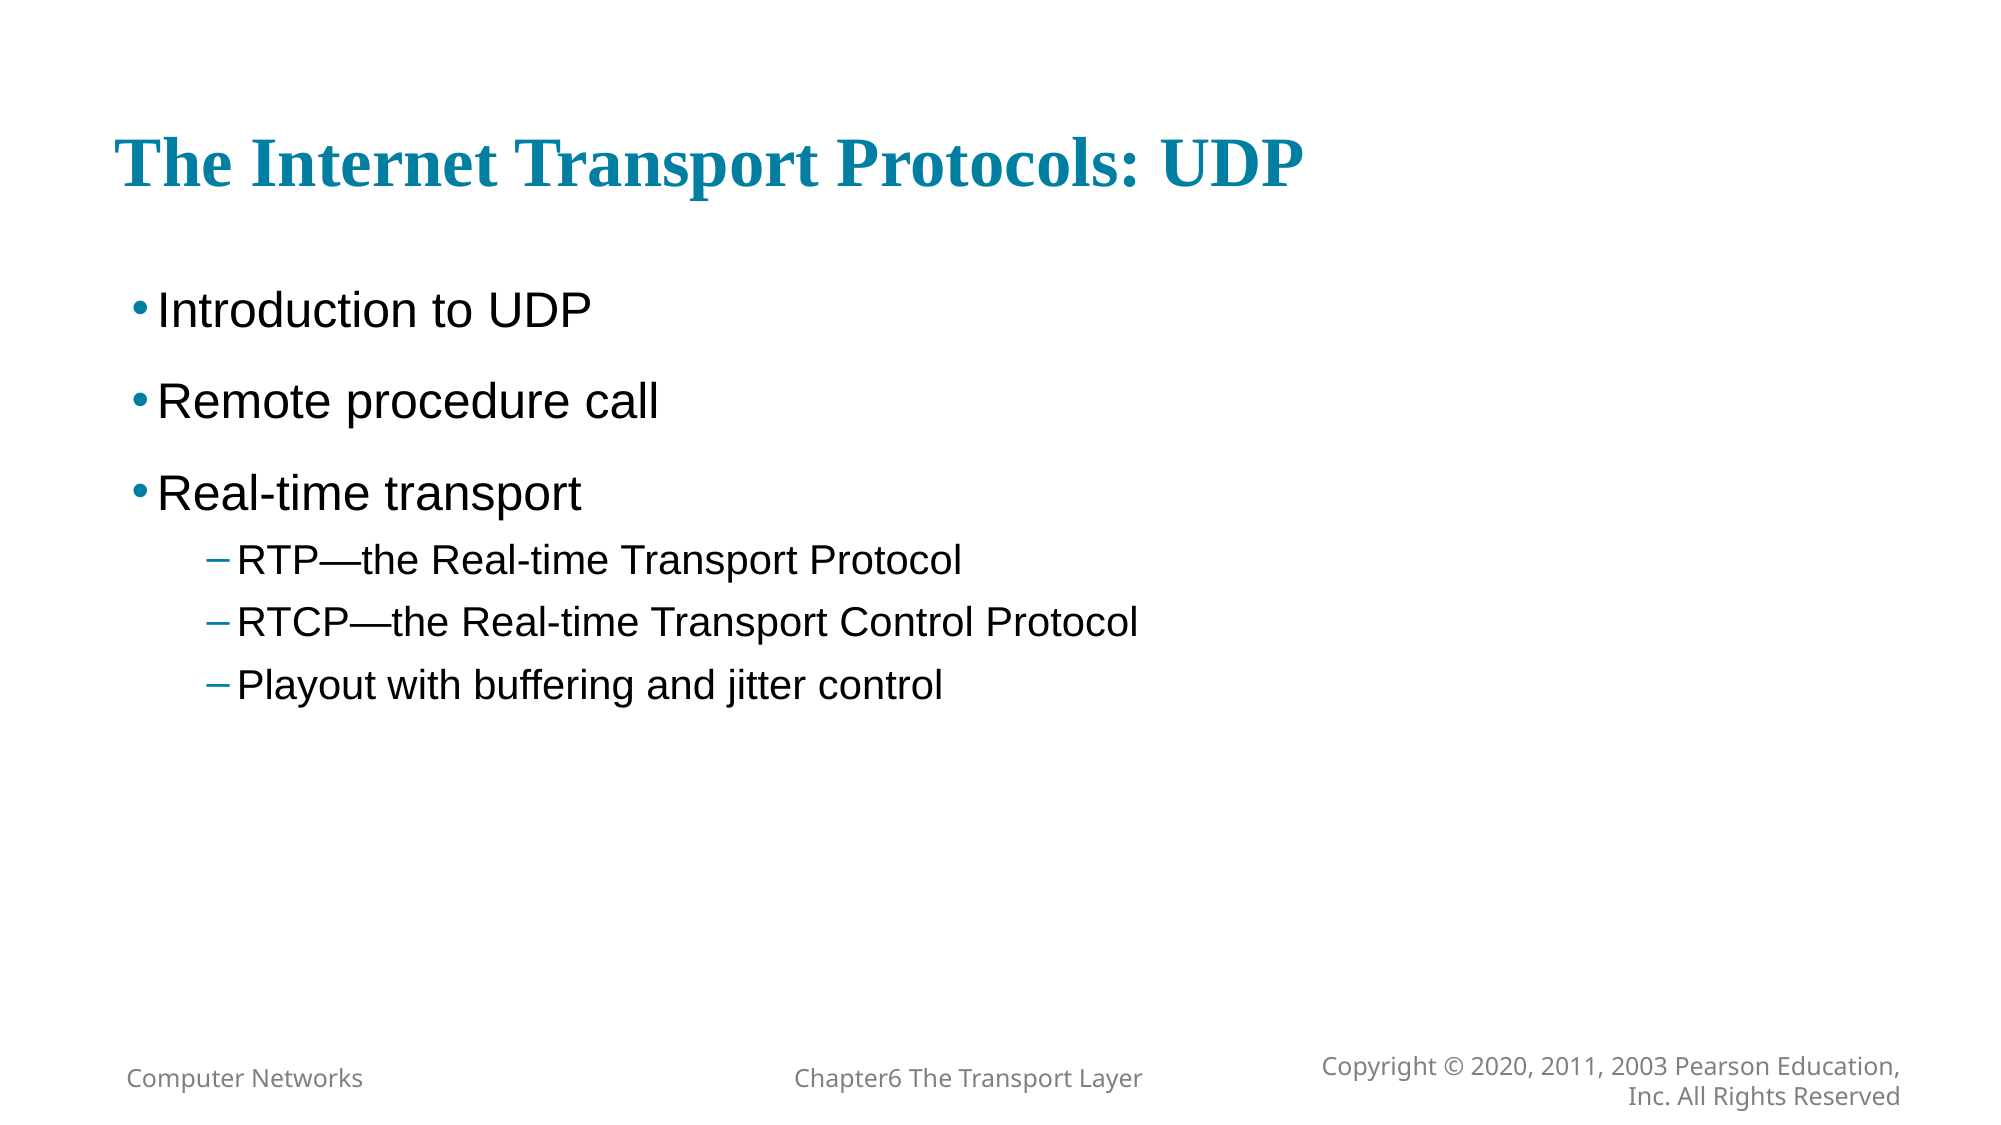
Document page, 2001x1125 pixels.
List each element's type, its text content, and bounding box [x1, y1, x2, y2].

list Introduction to UDP Remote procedure call Real-time transport RTP—the Real-time Transport Protocol RTCP—the Real-time Transport Control Protocol Playout with buffering and jitter control [99, 262, 1900, 1005]
title The Internet Transport Protocols: UDP [99, 35, 1900, 216]
